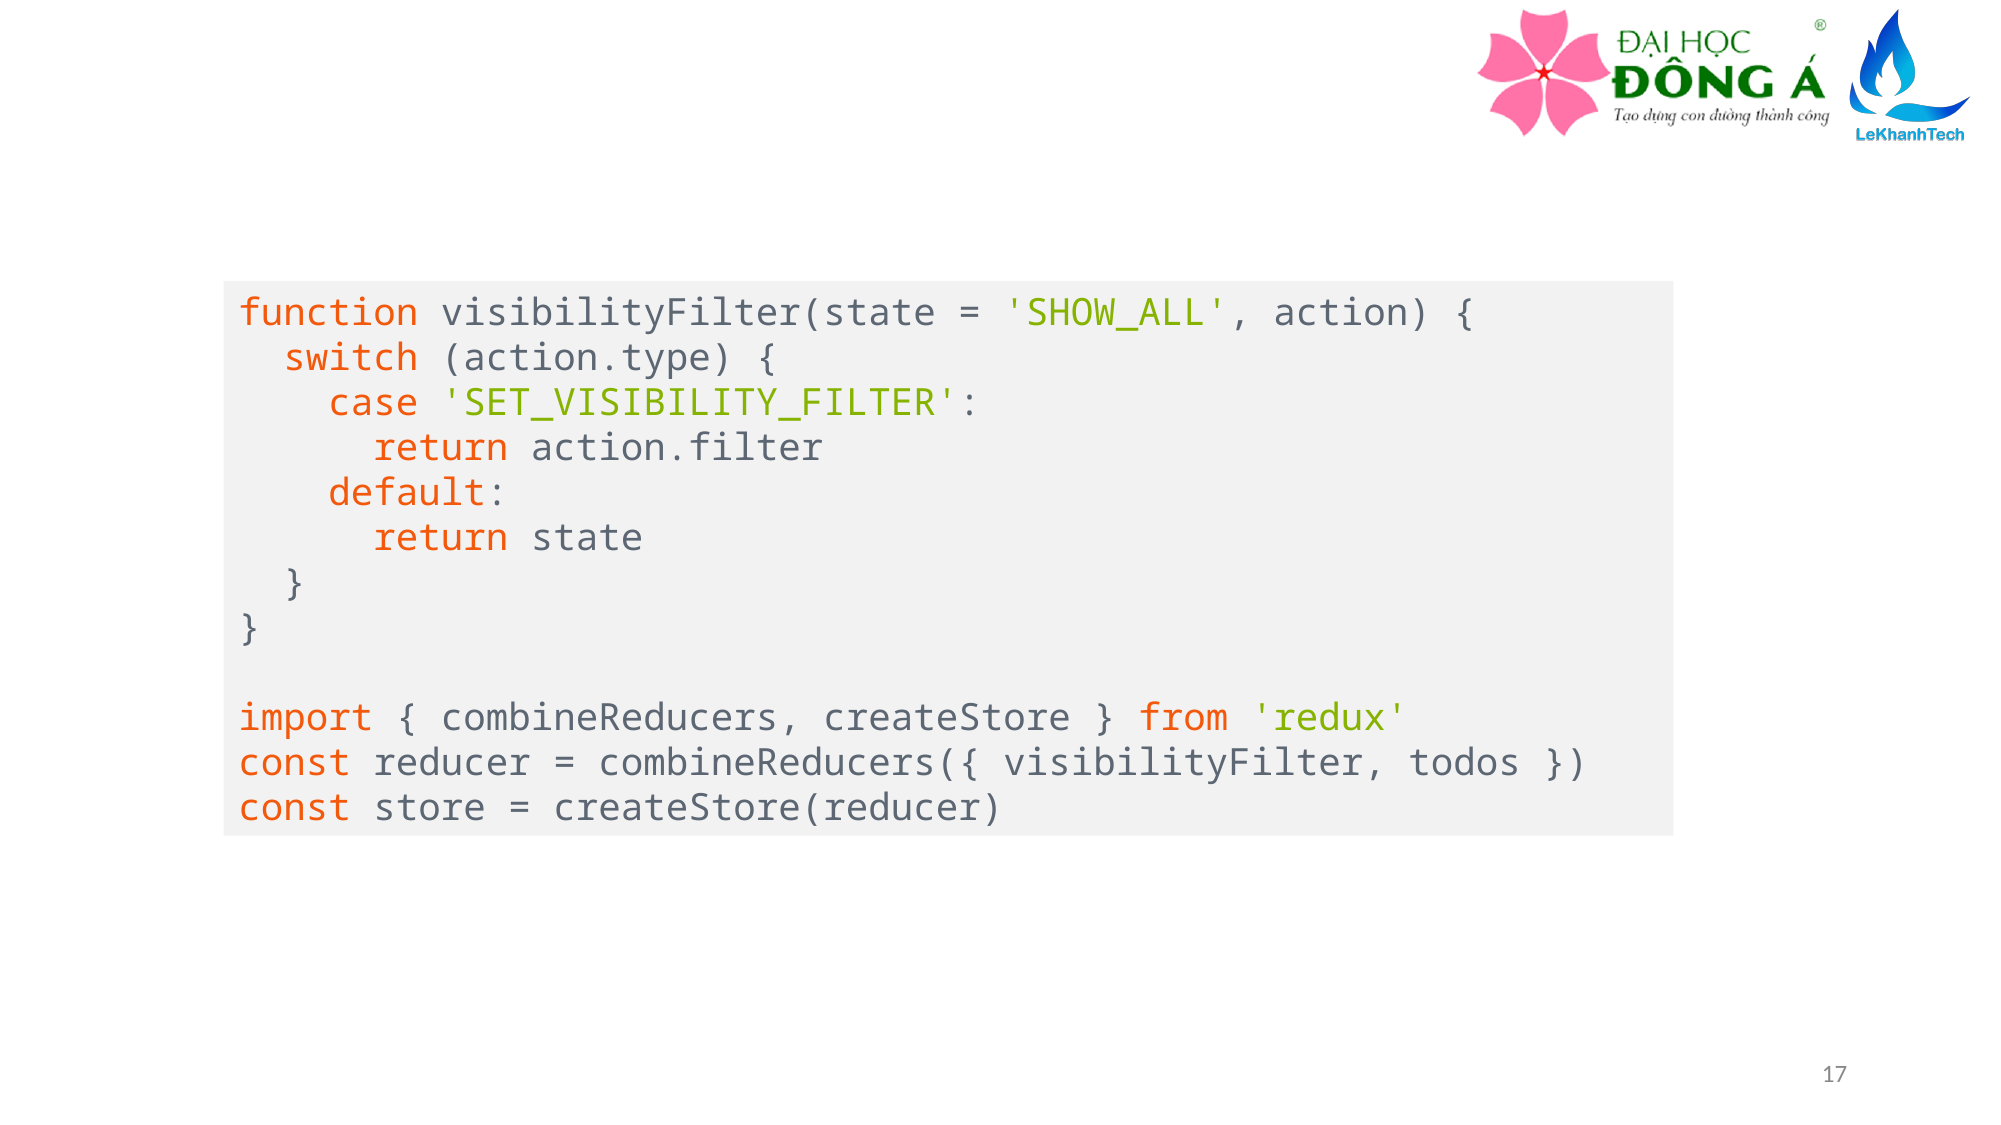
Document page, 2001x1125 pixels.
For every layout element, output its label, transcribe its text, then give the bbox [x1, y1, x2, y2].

slide_number 17 [1412, 1042, 1863, 1103]
text_box function visibilityFilter(state = 'SHOW_ALL', action) { switch (action.type) { case 'SET_VISIBILITY_FILTER': return action.filter default: return state } } import { combineReducers, createStore } from 'redux' const reducer = combineReducers({ visibilityFilter, todos }) const store = createStore(reducer) [223, 280, 1674, 836]
picture [1465, 5, 1980, 144]
